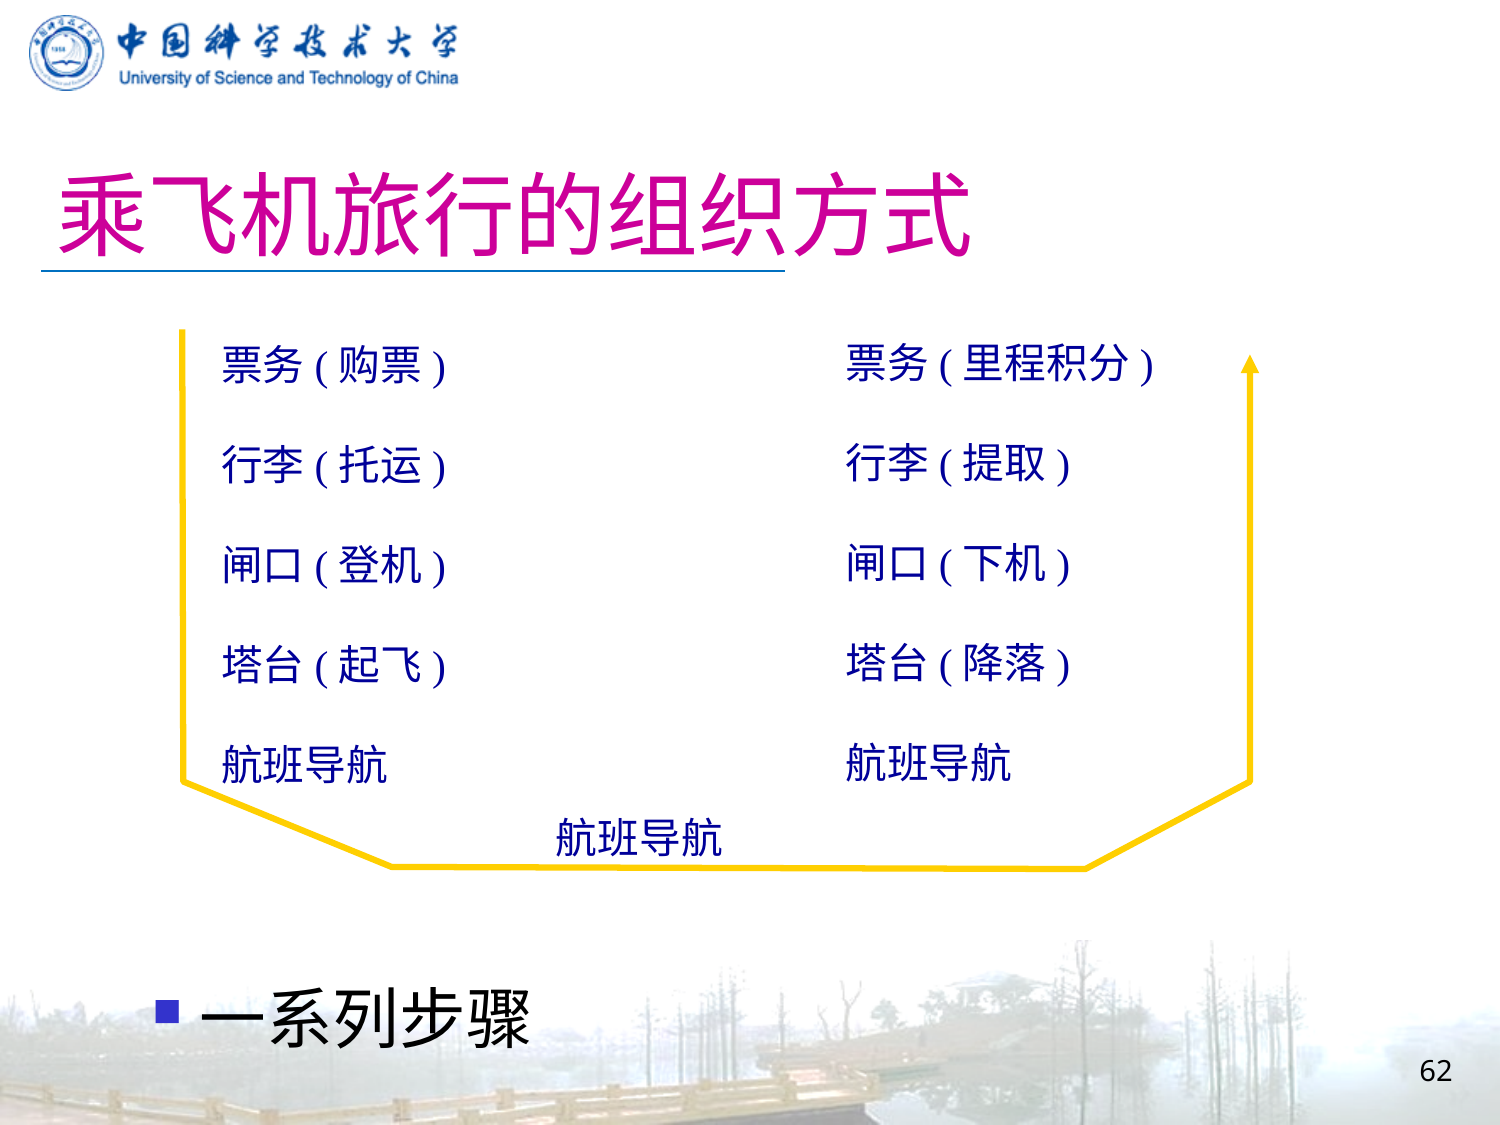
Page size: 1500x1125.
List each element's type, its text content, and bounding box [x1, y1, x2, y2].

text_box 一系列步骤 [137, 969, 1413, 1059]
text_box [0, 940, 1500, 1125]
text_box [181, 329, 1251, 871]
title 乘飞机旅行的组织方式 [40, 34, 1468, 276]
picture [29, 15, 461, 91]
slide_number 62 [1154, 1023, 1468, 1100]
